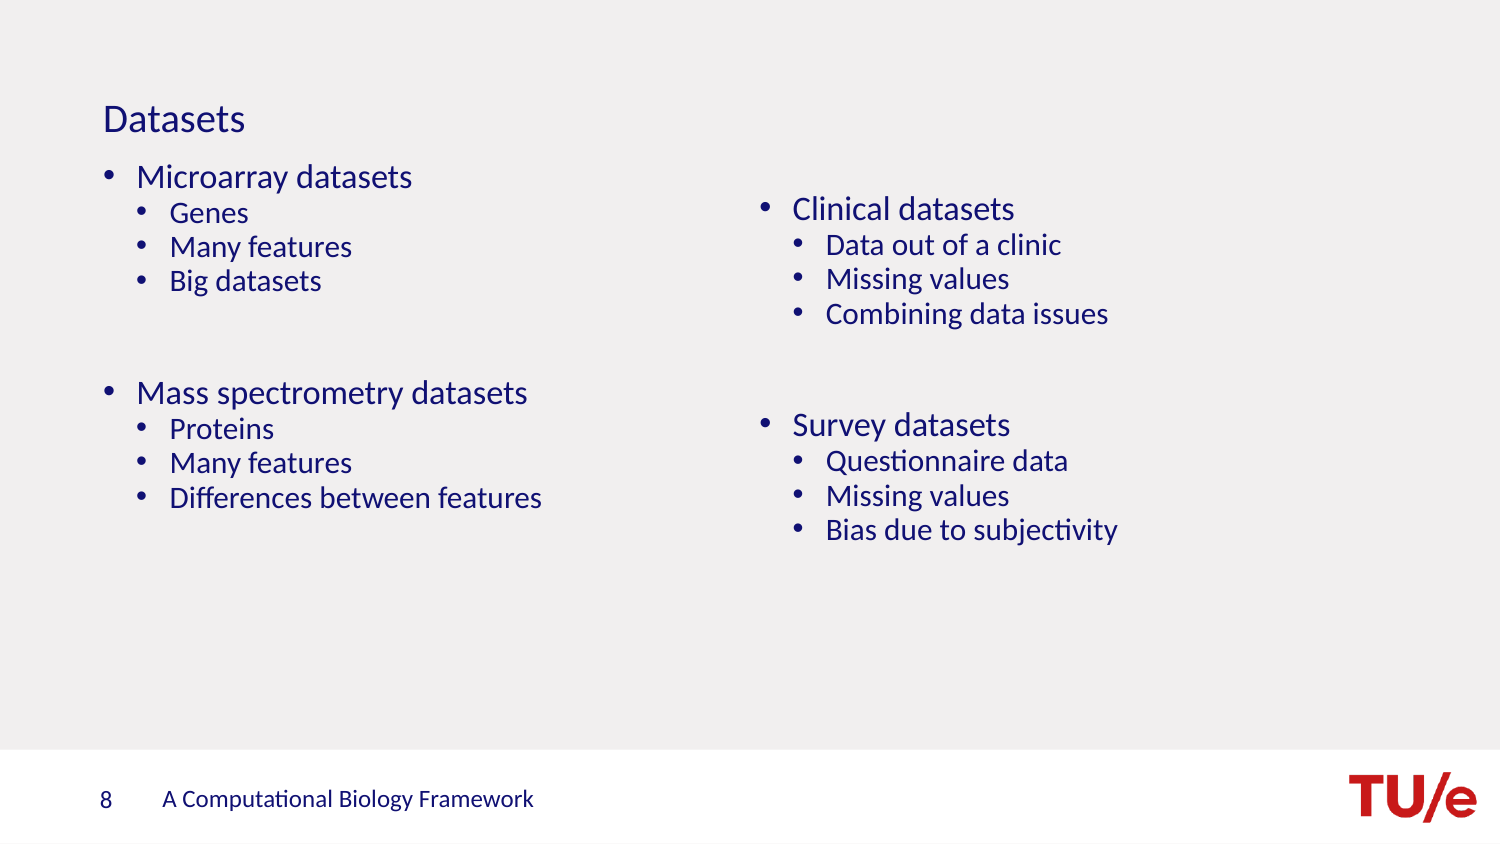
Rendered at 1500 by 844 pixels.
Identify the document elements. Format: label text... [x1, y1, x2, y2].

slide_number 8 [100, 783, 199, 841]
list Datasets Microarray datasets Genes Many features Big datasets Mass spectrometry datasets Proteins Many features Differences between features [103, 102, 694, 750]
list Clinical datasets Data out of a clinic Missing values Combining data issues Survey datasets Questionnaire data Missing values Bias due to subjectivity [759, 76, 1350, 724]
picture [1336, 759, 1489, 835]
footer A Computational Biology Framework [162, 782, 1267, 841]
